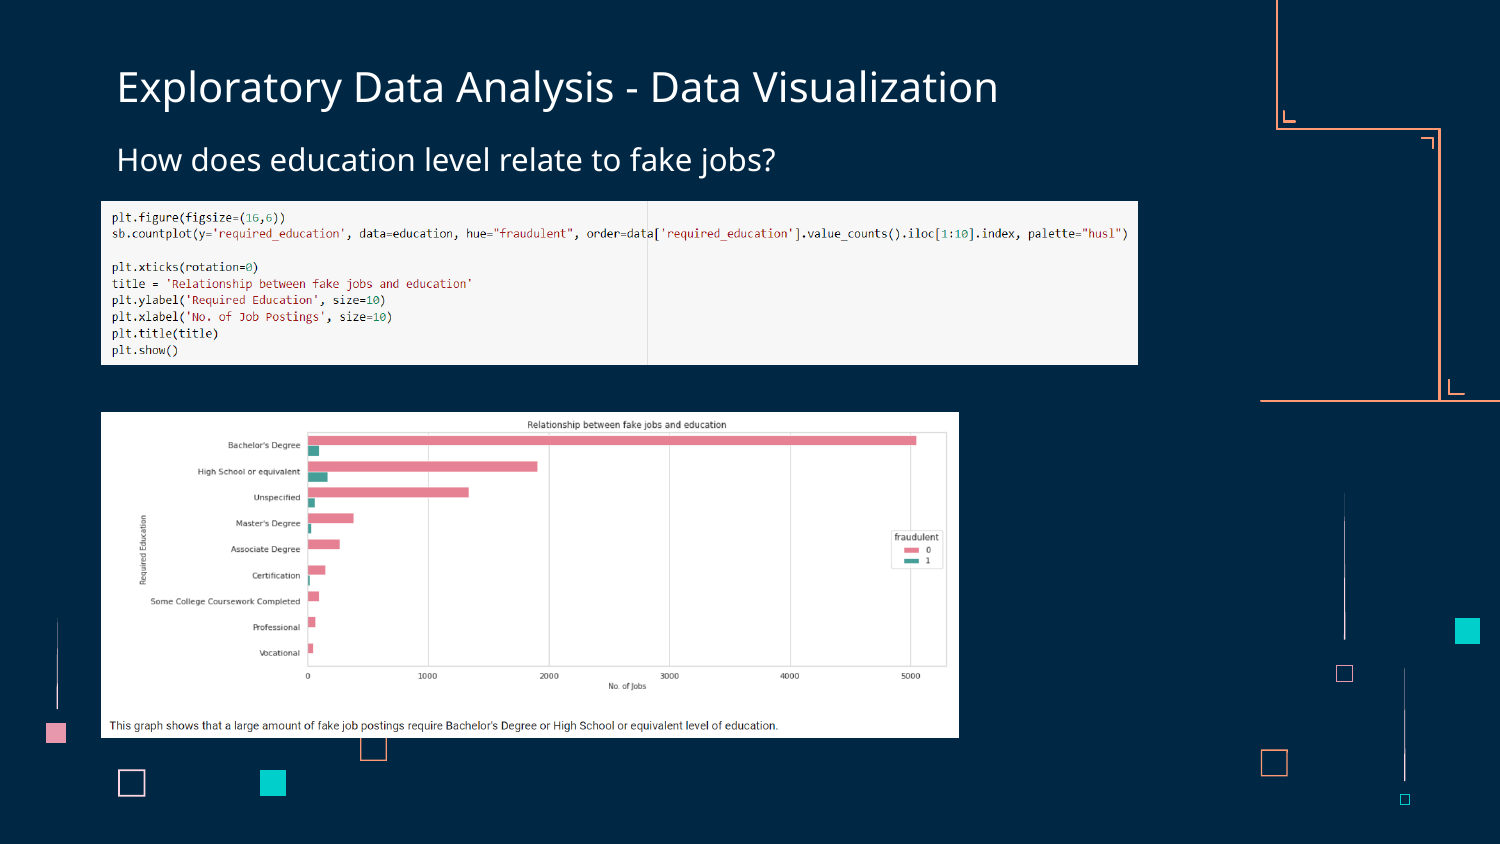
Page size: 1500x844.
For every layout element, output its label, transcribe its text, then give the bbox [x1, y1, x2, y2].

title Exploratory Data Analysis - Data Visualization [101, 30, 1255, 126]
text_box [1260, 0, 1500, 402]
picture [101, 201, 1138, 366]
list How does education level relate to fake jobs? [101, 126, 1001, 201]
picture [101, 411, 959, 738]
list How does education level relate to fake jobs? [101, 373, 1001, 469]
